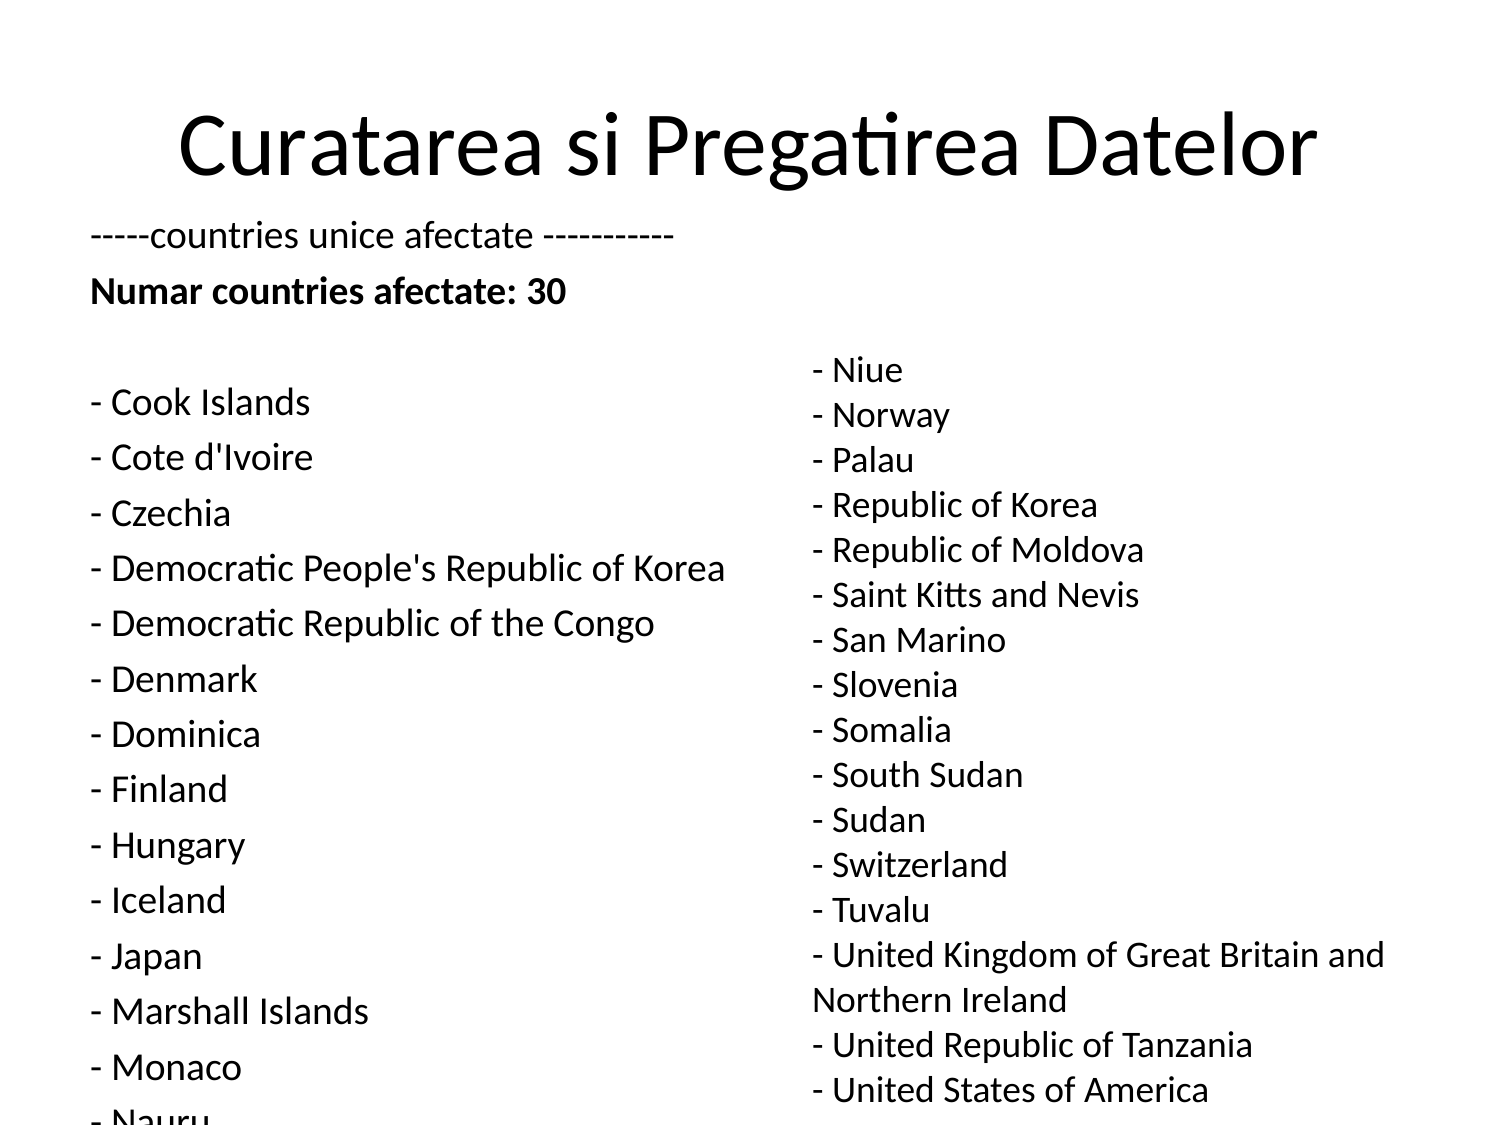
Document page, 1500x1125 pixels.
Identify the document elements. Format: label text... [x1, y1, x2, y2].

title Curatarea si Pregatirea Datelor [75, 45, 1425, 233]
list -----countries unice afectate ----------- Numar countries afectate: 30 - Cook Islands - Cote d'Ivoire - Czechia - Democratic People's Republic of Korea - Democratic Republic of the Congo - Denmark - Dominica - Finland - Hungary - Iceland - Japan - Marshall Islands - Monaco - Nauru [75, 201, 778, 1125]
text_box - Niue - Norway - Palau - Republic of Korea - Republic of Moldova - Saint Kitts and Nevis - San Marino - Slovenia - Somalia - South Sudan - Sudan - Switzerland - Tuvalu - United Kingdom of Great Britain and Northern Ireland - United Republic of Tanzania - United States of America [797, 337, 1500, 1118]
